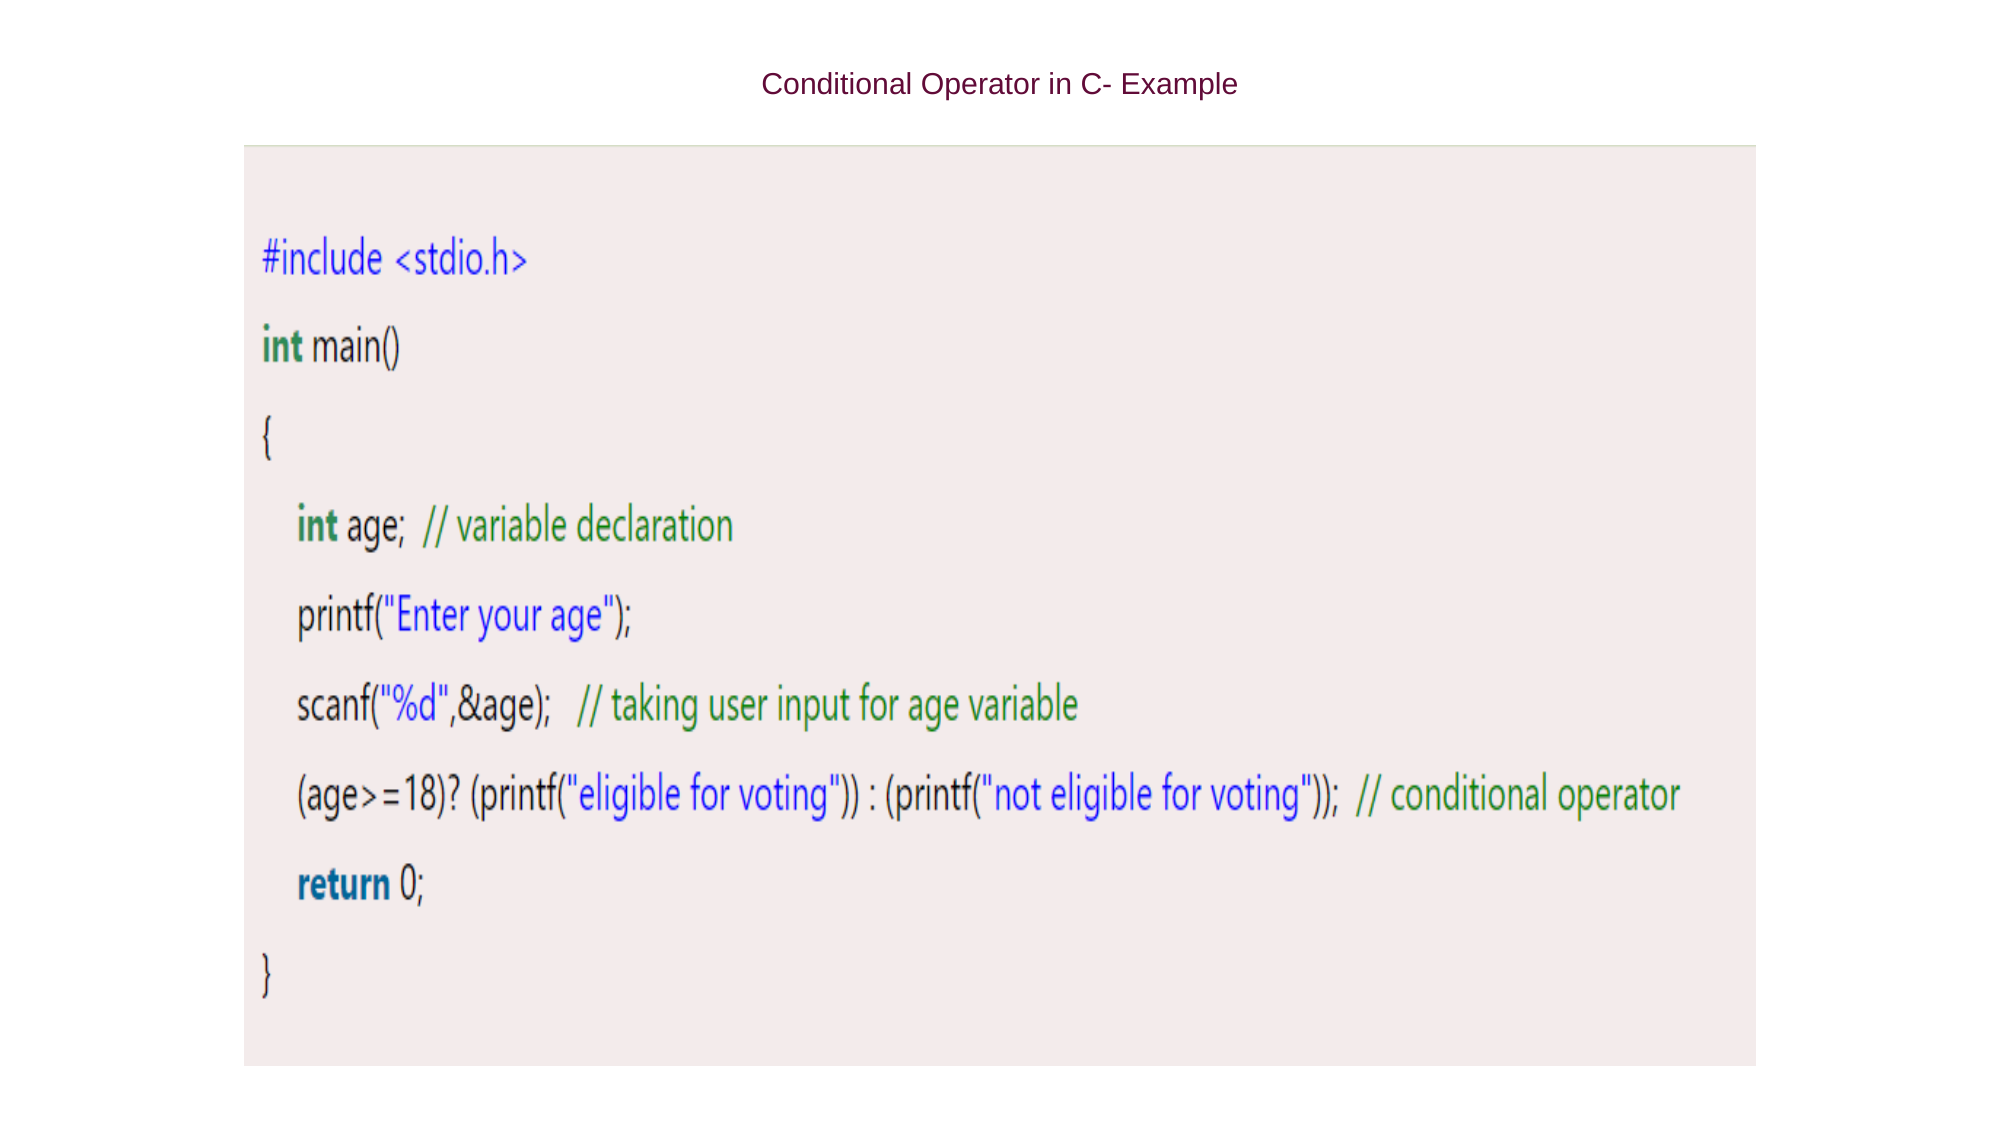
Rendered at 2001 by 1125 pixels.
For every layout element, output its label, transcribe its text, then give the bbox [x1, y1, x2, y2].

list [244, 144, 1756, 1066]
title Conditional Operator in C- Example [137, 59, 1863, 146]
